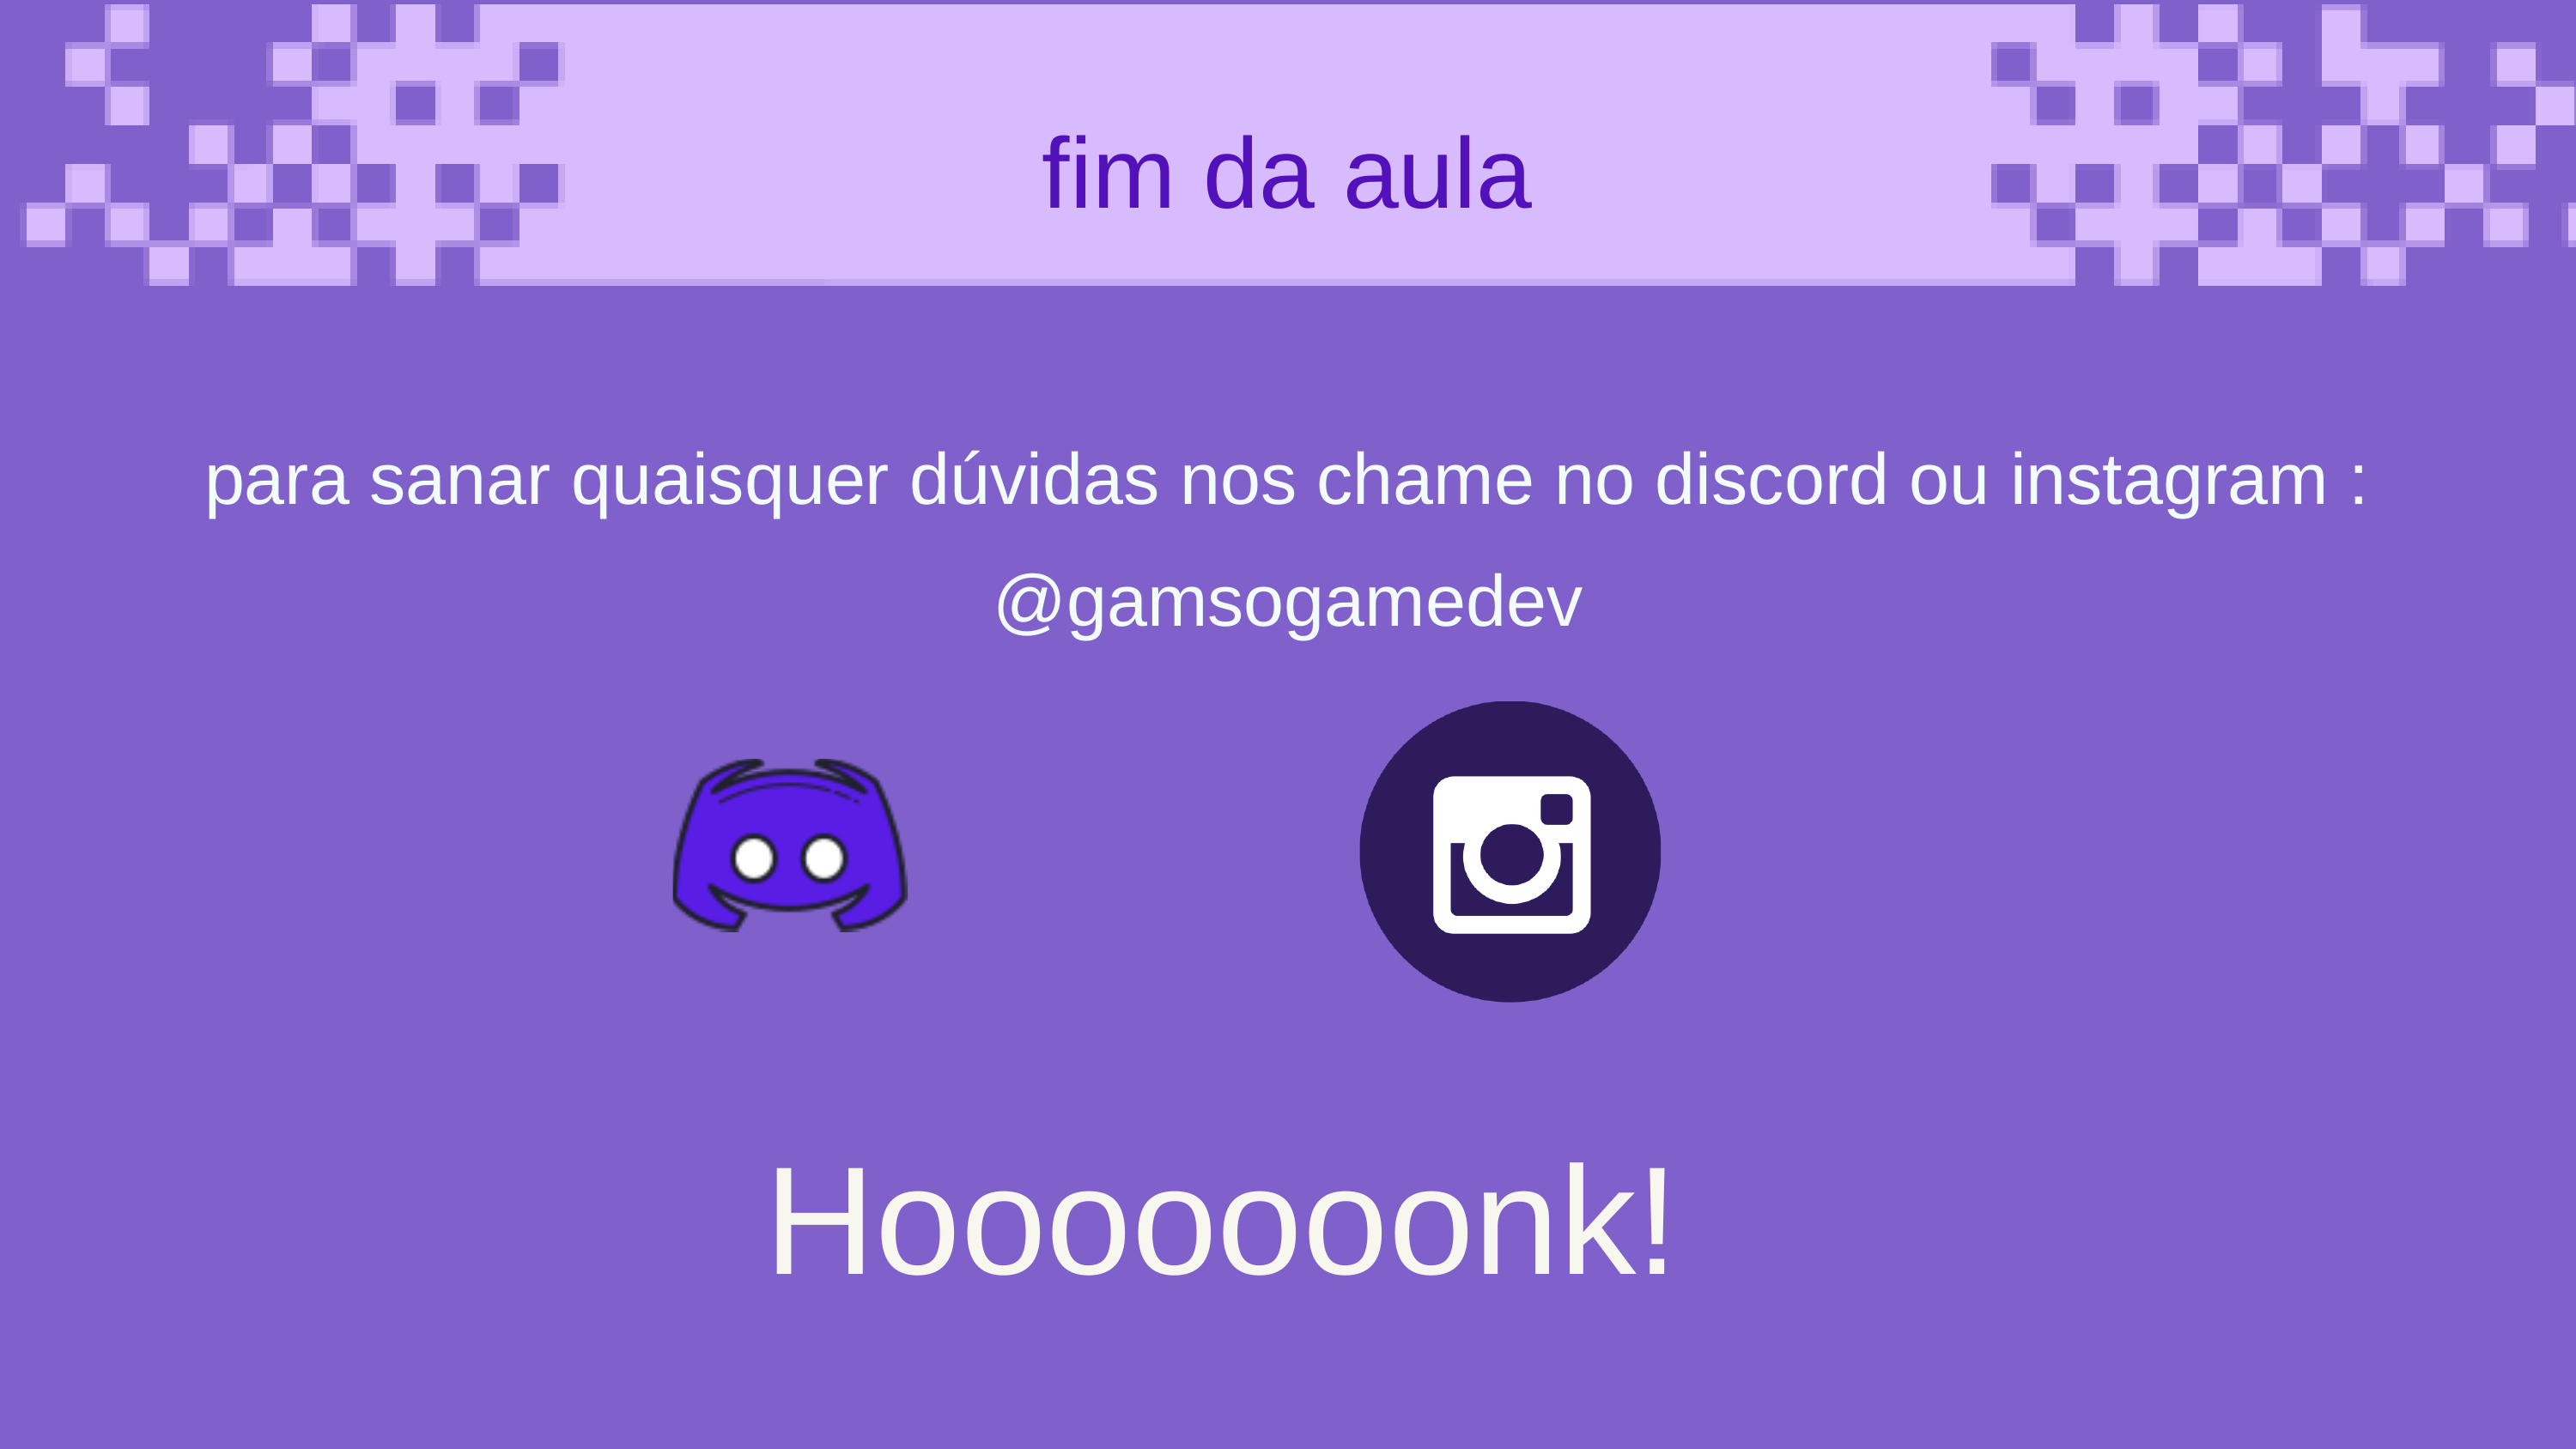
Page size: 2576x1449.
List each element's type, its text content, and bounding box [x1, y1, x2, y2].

text_box [1359, 701, 1662, 1003]
text_box Hooooooonk! [555, 1046, 1891, 1306]
text_box [0, 4, 2576, 59]
text_box [672, 759, 908, 932]
text_box fim da aula para sanar quaisquer dúvidas nos chame no discord ou instagram : @gamsogamedev [0, 59, 2576, 640]
